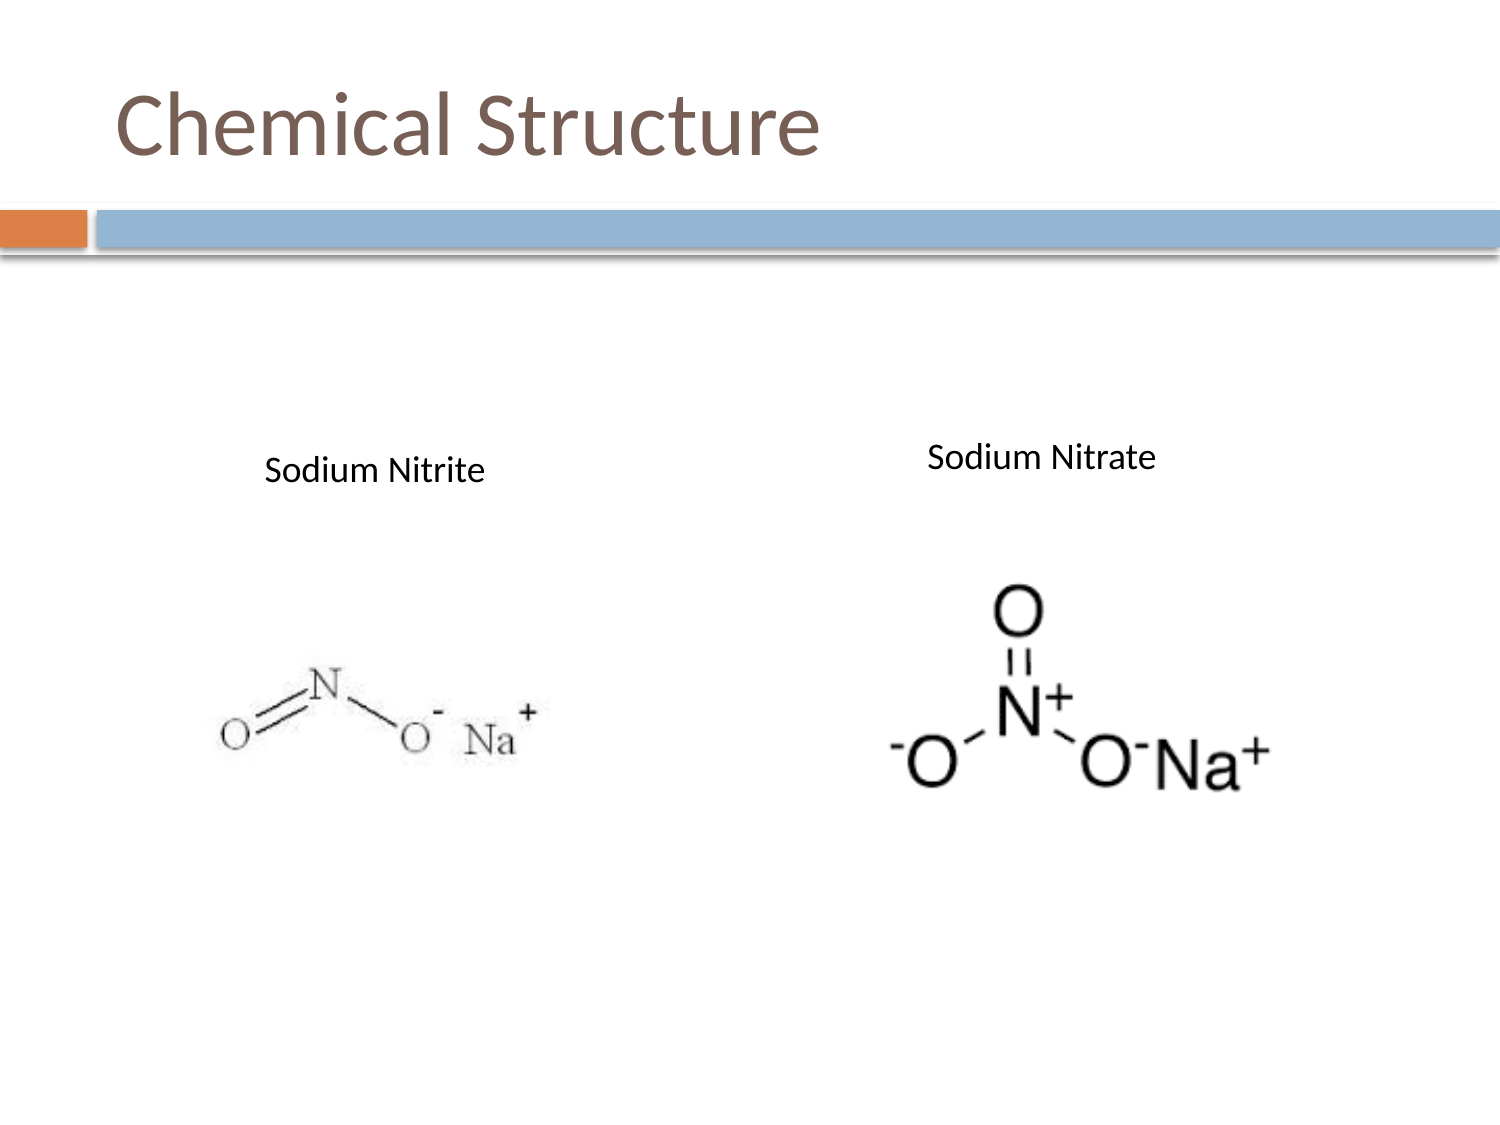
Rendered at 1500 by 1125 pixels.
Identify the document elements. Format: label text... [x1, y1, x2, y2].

picture [199, 649, 557, 780]
title Chemical Structure [100, 37, 1438, 200]
text_box Sodium Nitrate [912, 424, 1500, 485]
text_box Sodium Nitrite [249, 437, 638, 498]
picture [874, 562, 1286, 805]
